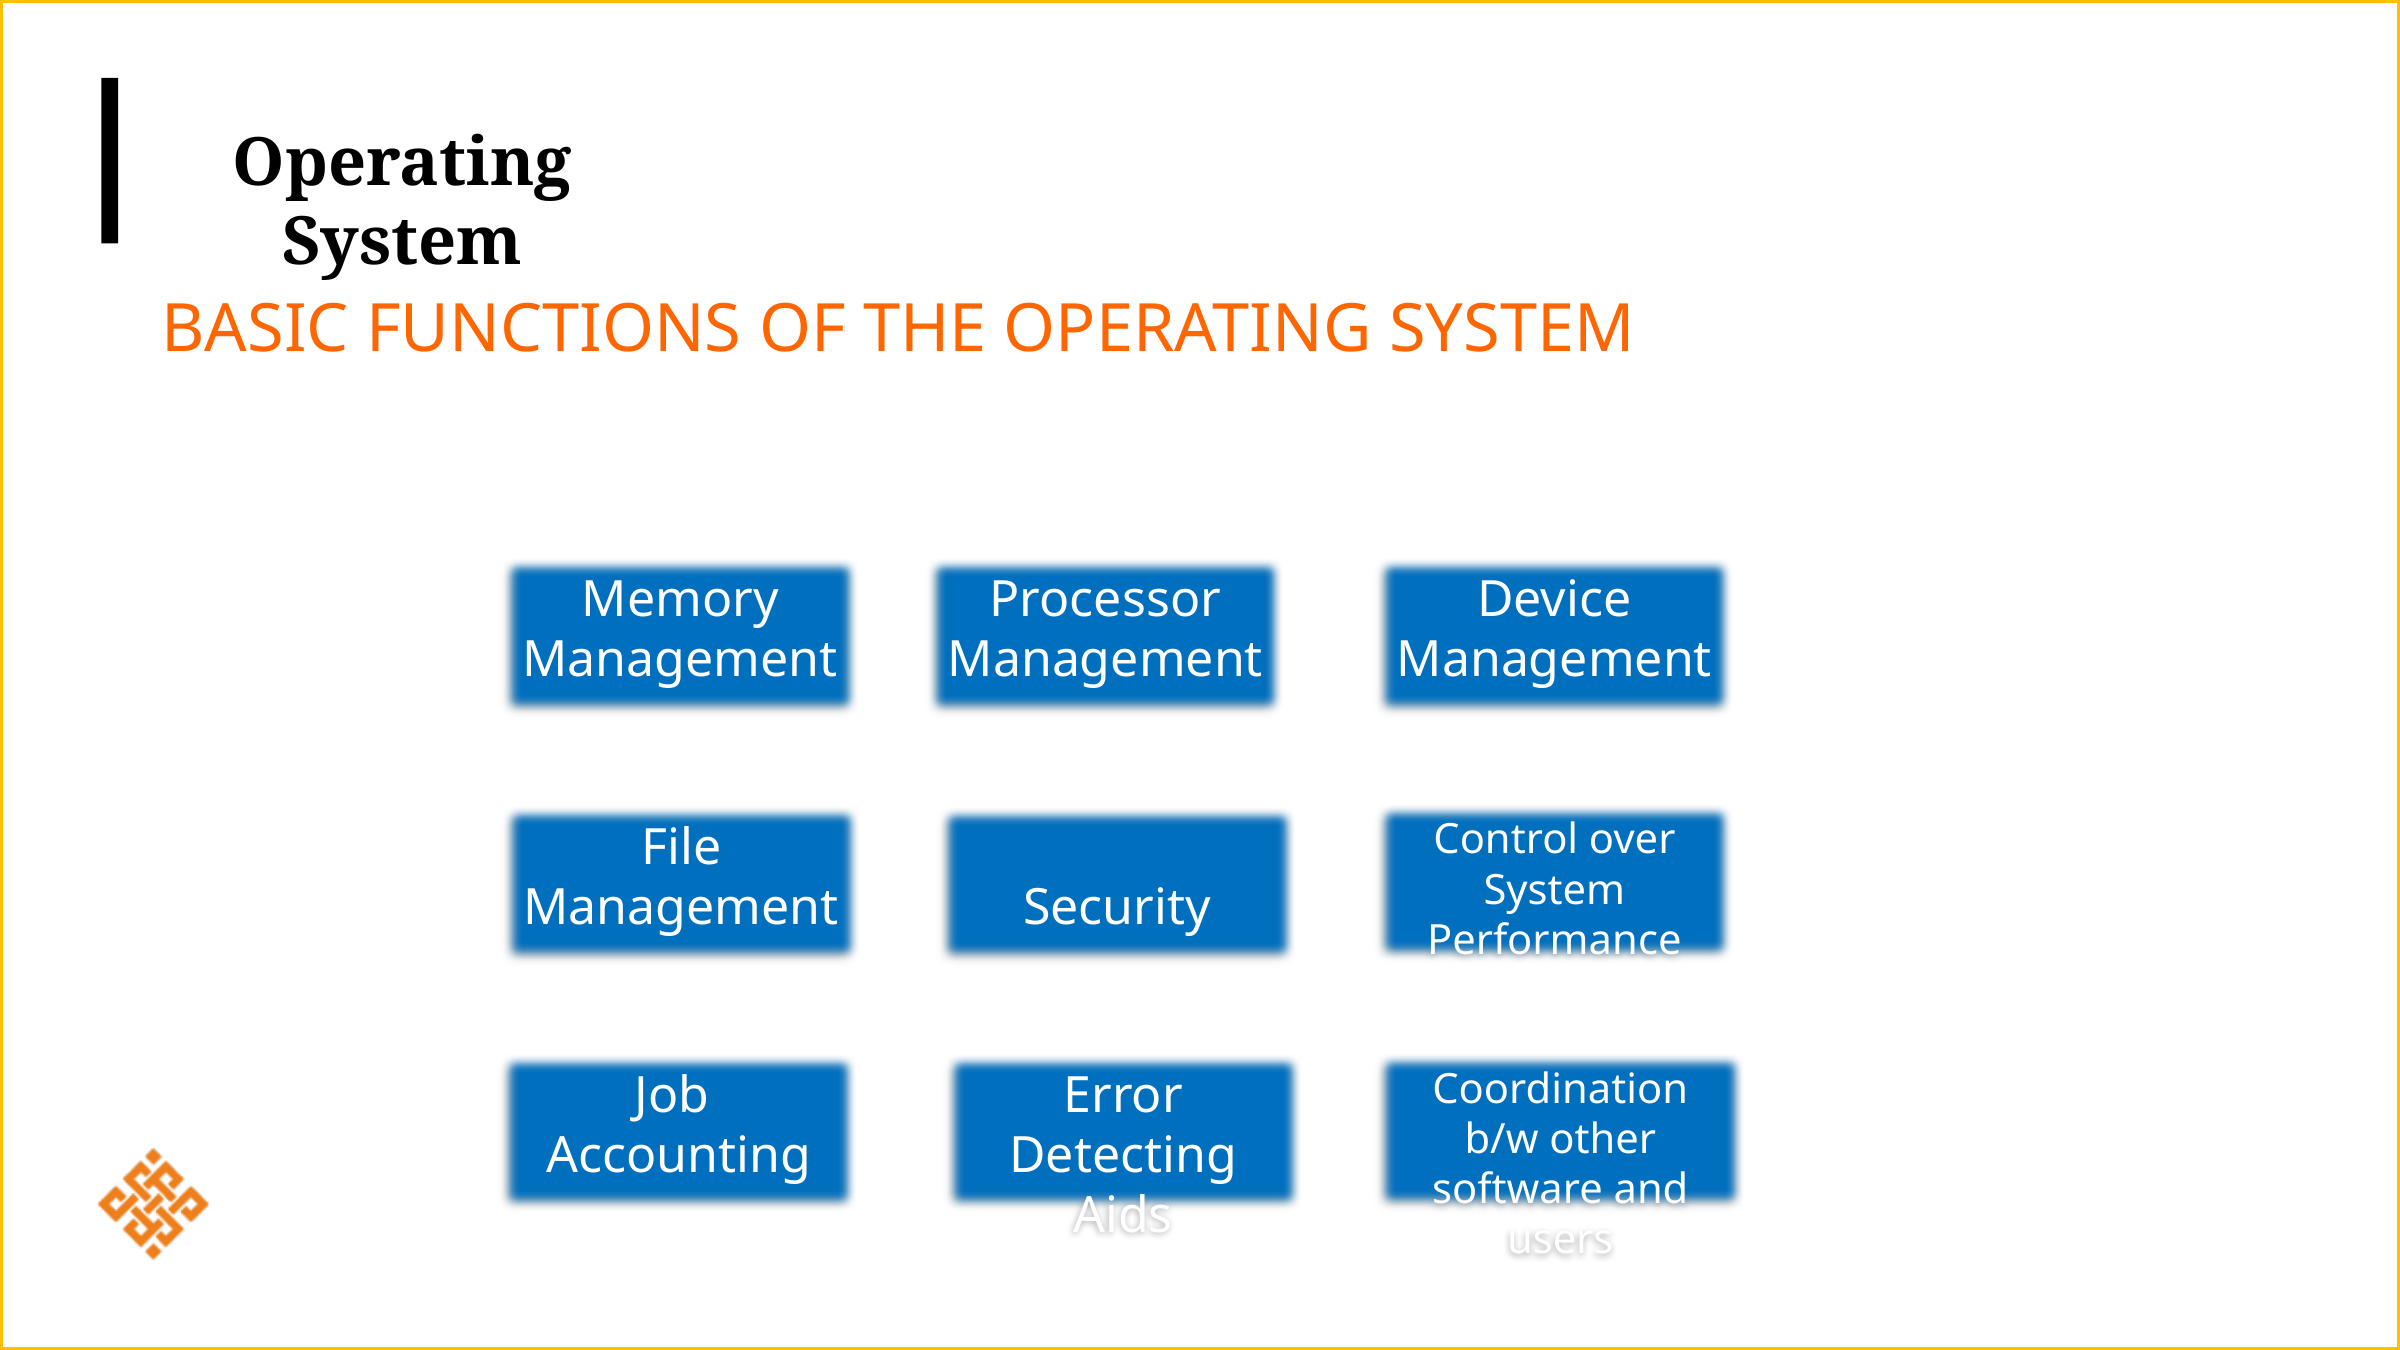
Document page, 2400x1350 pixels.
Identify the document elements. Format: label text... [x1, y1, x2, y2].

text_box Security [957, 823, 1279, 945]
title Operating System [125, 110, 681, 276]
text_box Job Accounting [518, 1071, 840, 1193]
text_box Memory Management [519, 575, 842, 697]
text_box Coordination b/w other software and users [1395, 1071, 1727, 1191]
text_box Basic functions of the operating system [143, 262, 1786, 388]
text_box Processor Management [945, 575, 1267, 697]
picture [75, 1058, 235, 1350]
text_box File Management [521, 823, 843, 945]
text_box Error Detecting Aids [962, 1071, 1285, 1193]
text_box Device Management [1394, 575, 1716, 697]
text_box Control over System Performance [1394, 821, 1716, 943]
